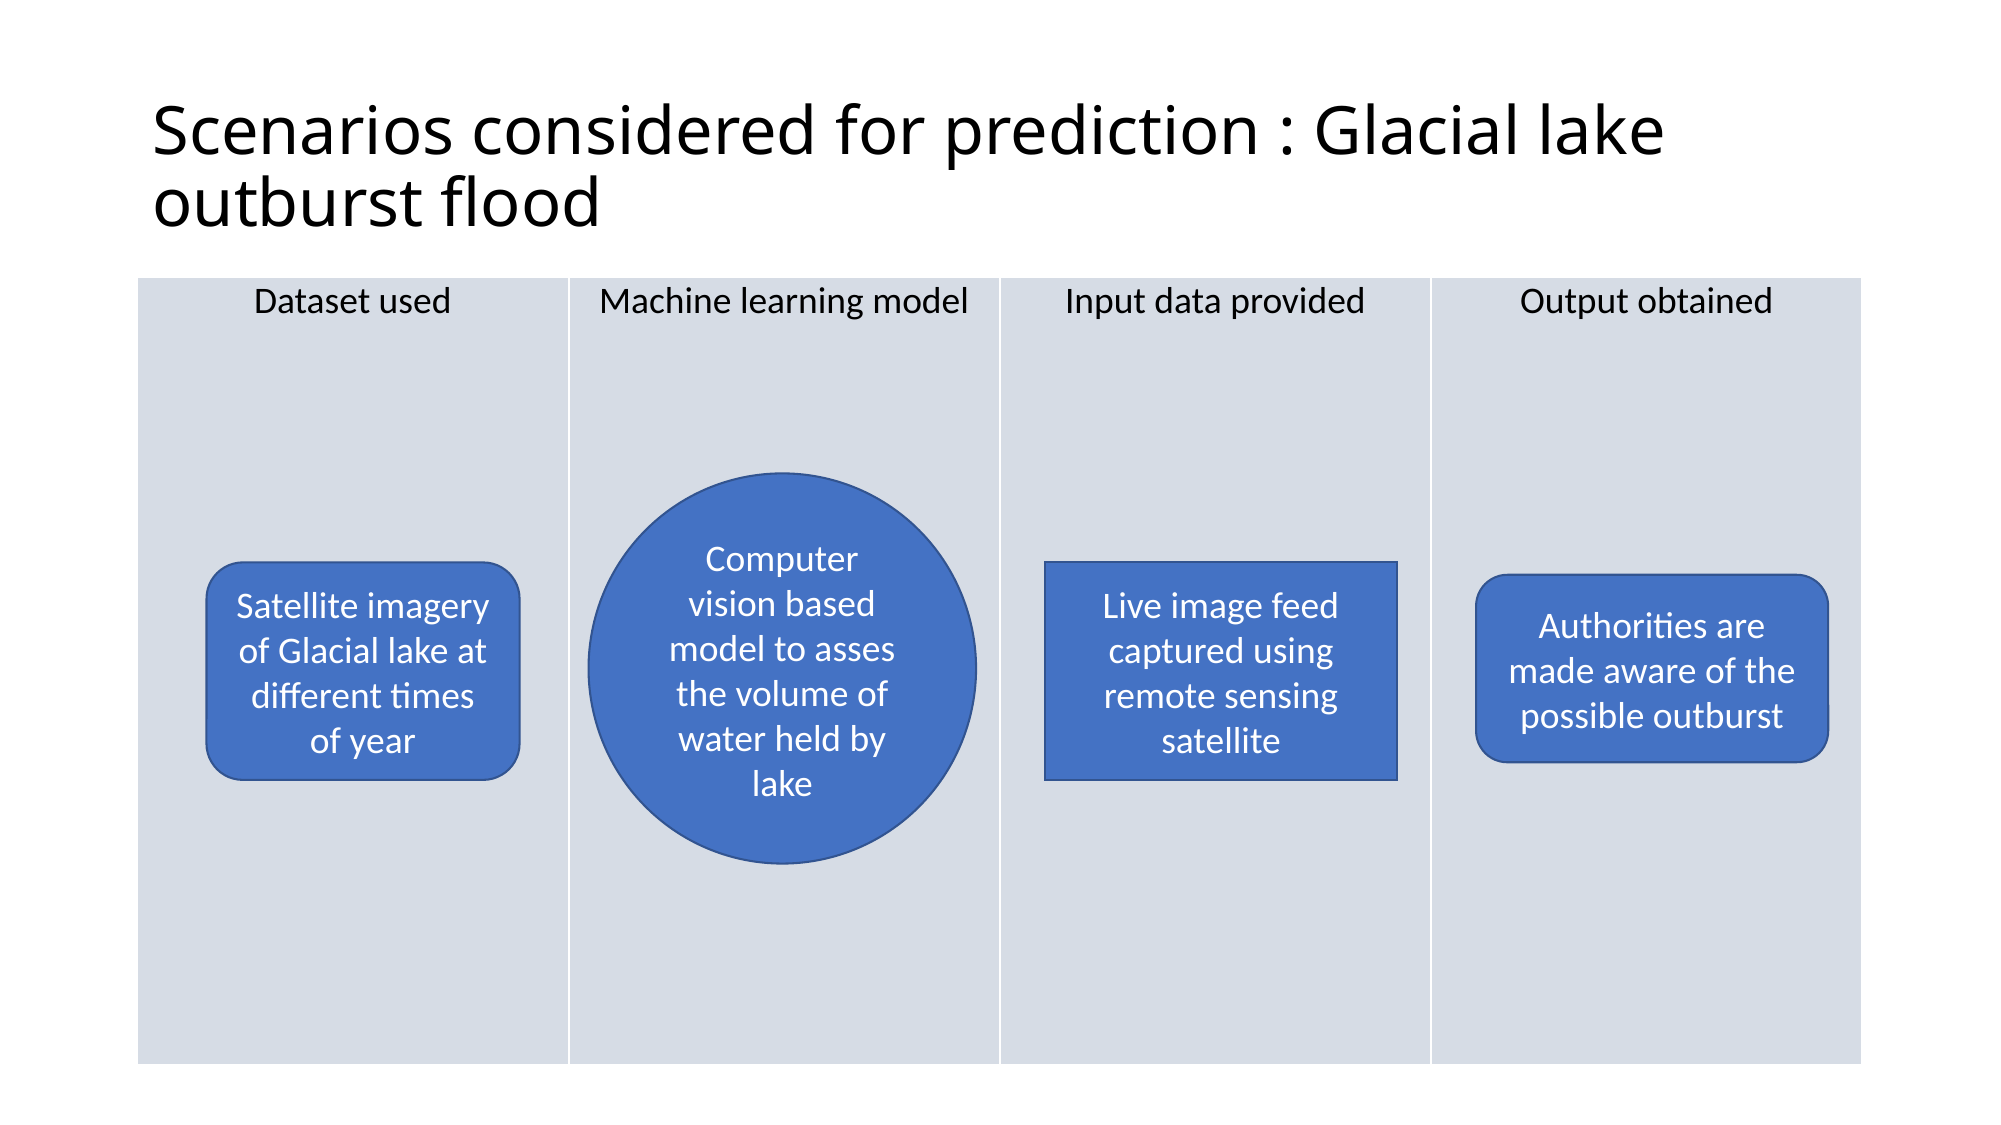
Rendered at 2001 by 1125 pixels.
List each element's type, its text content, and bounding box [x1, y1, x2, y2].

table_header Dataset used [138, 278, 568, 1064]
table_header Output obtained [1432, 278, 1861, 1064]
text_box Authorities are made aware of the possible outburst [1475, 573, 1830, 764]
text_box Satellite imagery of Glacial lake at different times of year [205, 561, 521, 781]
text_box Live image feed captured using remote sensing satellite [1044, 561, 1398, 781]
table_header Machine learning model [570, 278, 999, 1064]
title Scenarios considered for prediction : Glacial lake outburst flood [137, 59, 1863, 276]
table_header Input data provided [1001, 278, 1430, 1064]
text_box Computer vision based model to asses the volume of water held by lake [587, 472, 978, 865]
